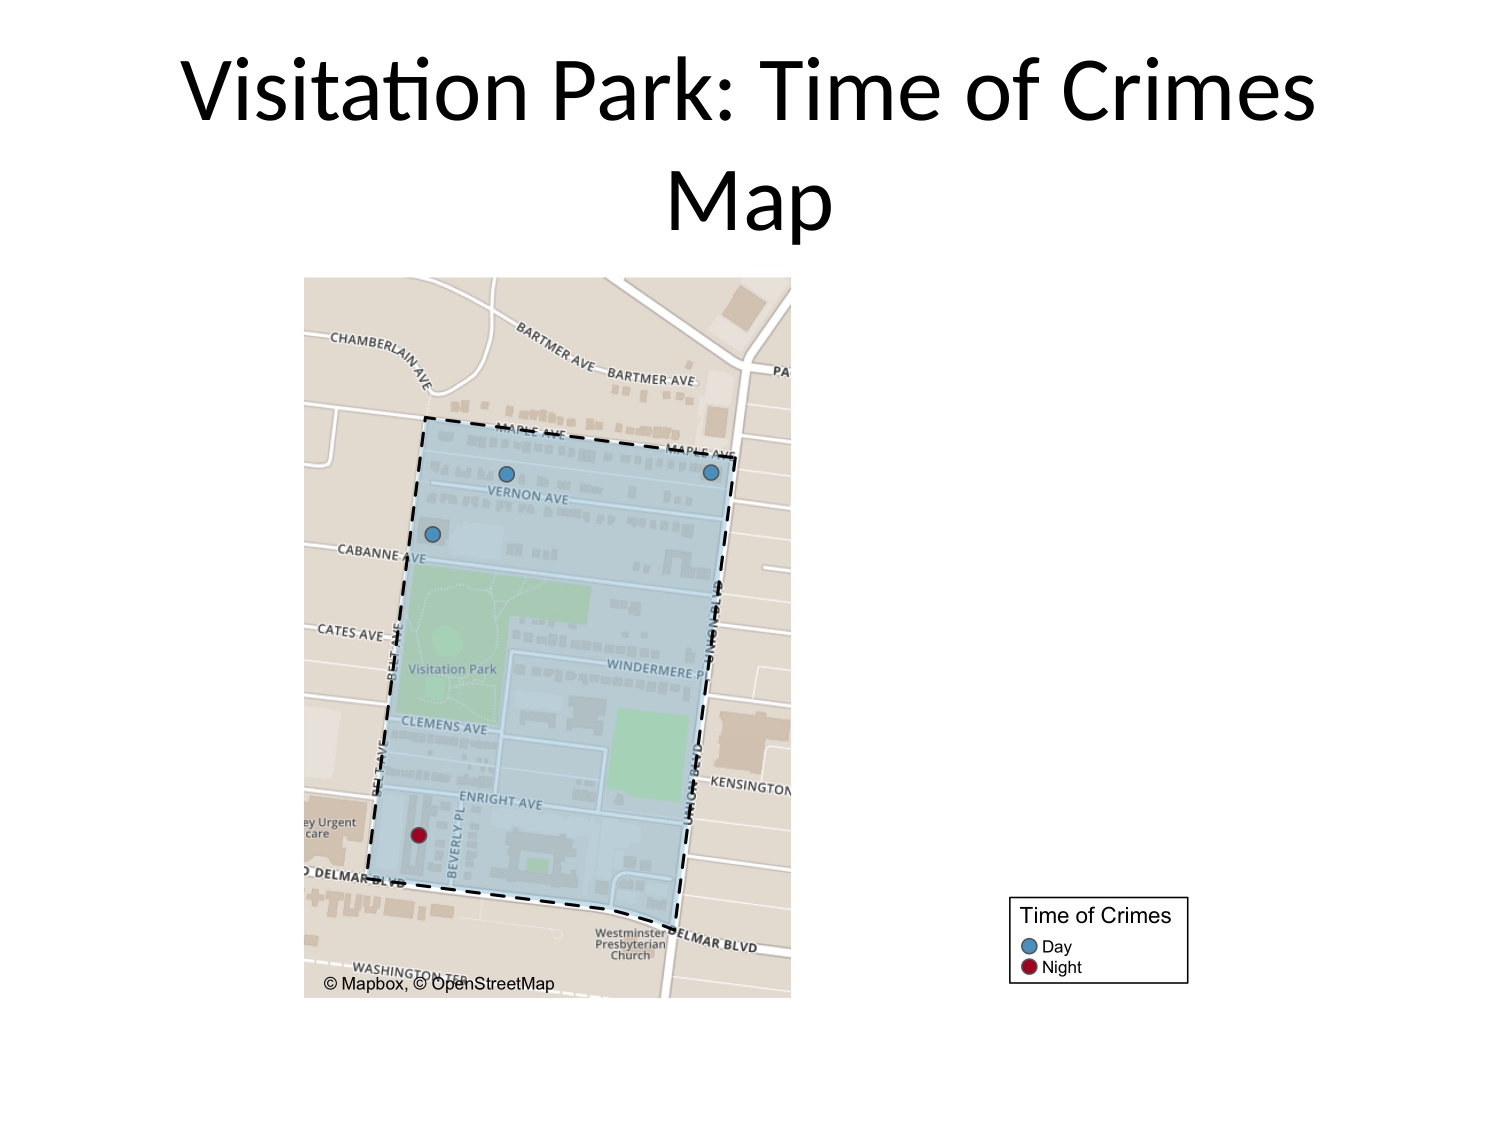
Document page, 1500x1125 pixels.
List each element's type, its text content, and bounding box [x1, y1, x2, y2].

title Visitation Park: Time of Crimes Map [75, 45, 1425, 233]
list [74, 262, 1426, 1013]
